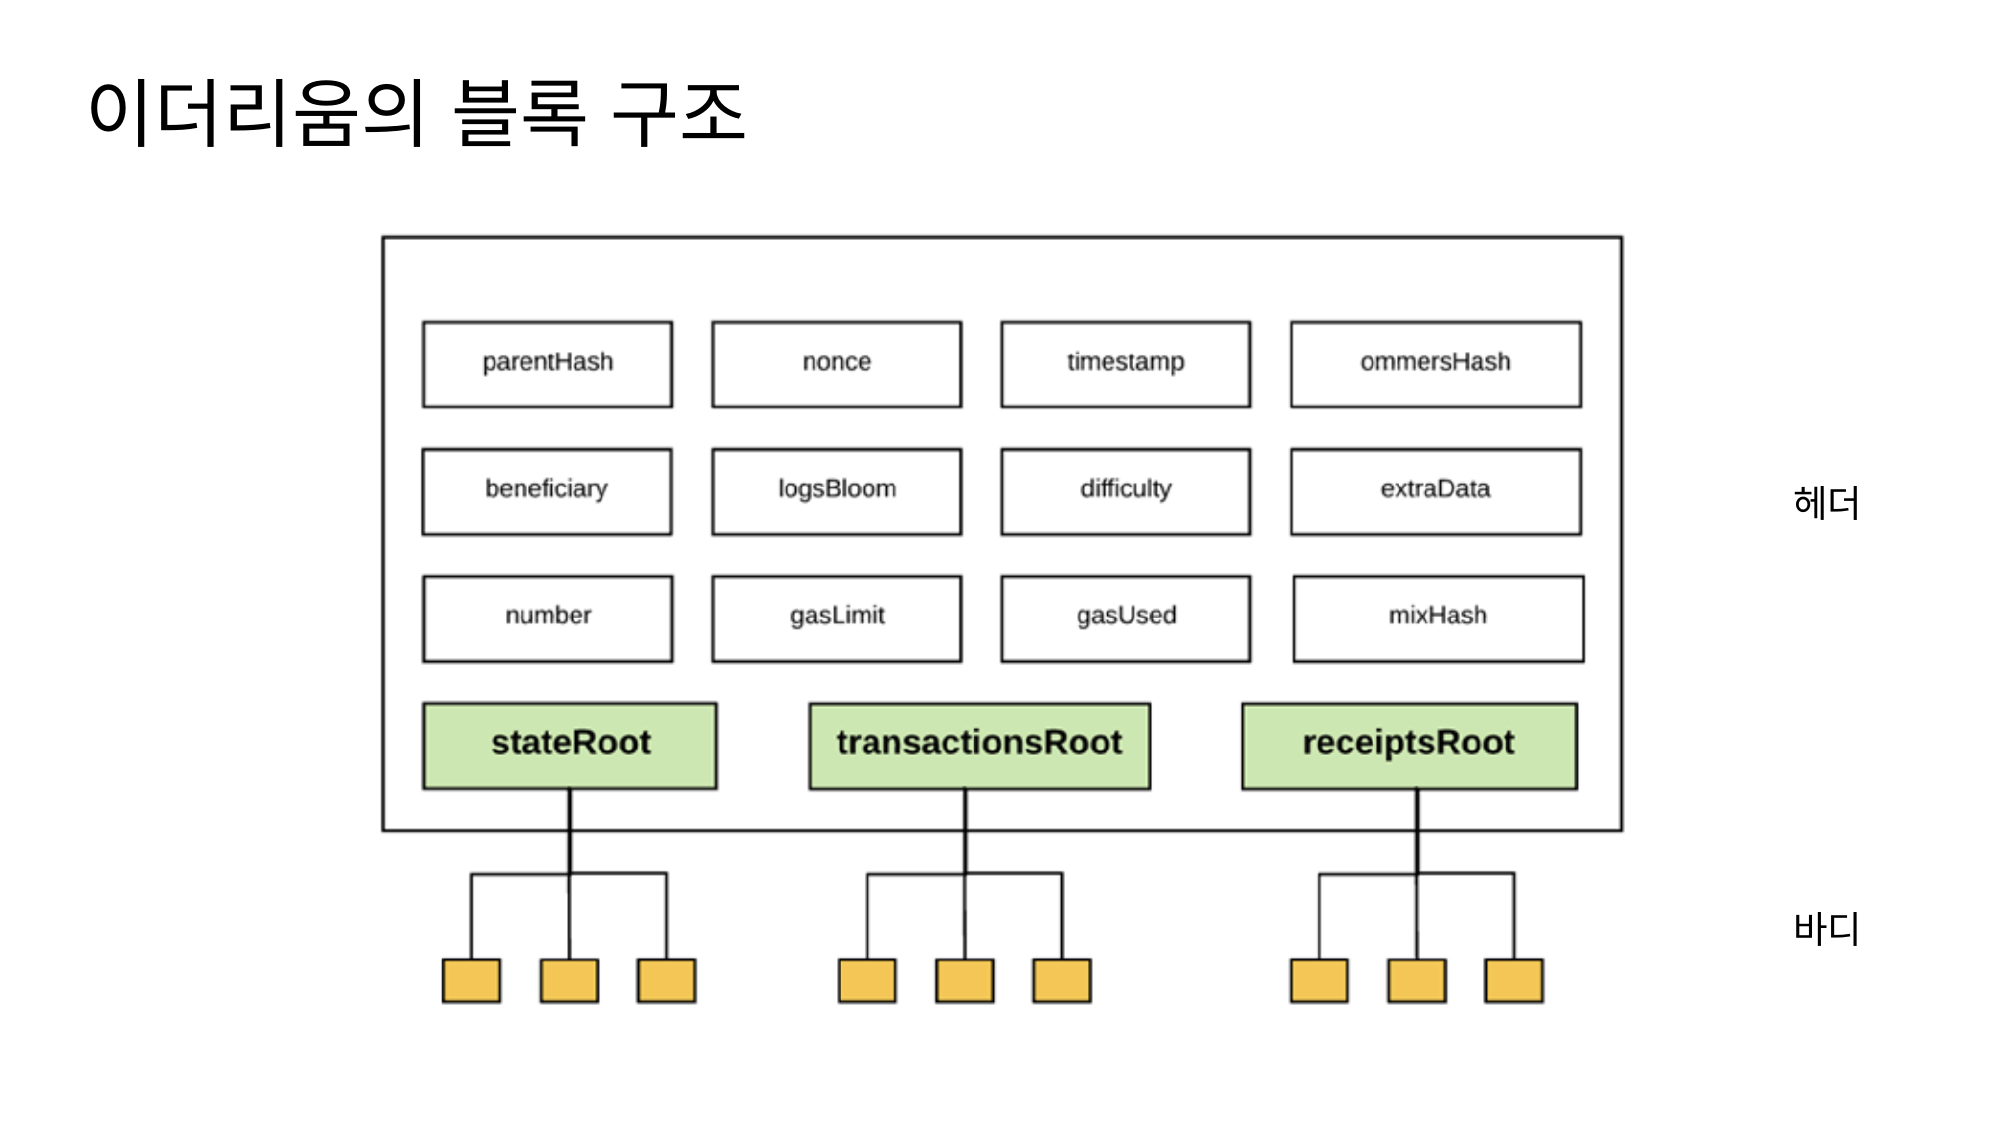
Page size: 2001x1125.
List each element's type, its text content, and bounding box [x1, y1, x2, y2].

picture [362, 223, 1638, 1013]
text_box 이더리움의 블록 구조 [71, 59, 764, 165]
text_box 바디 [1778, 898, 1878, 958]
text_box 헤더 [1778, 472, 1878, 533]
